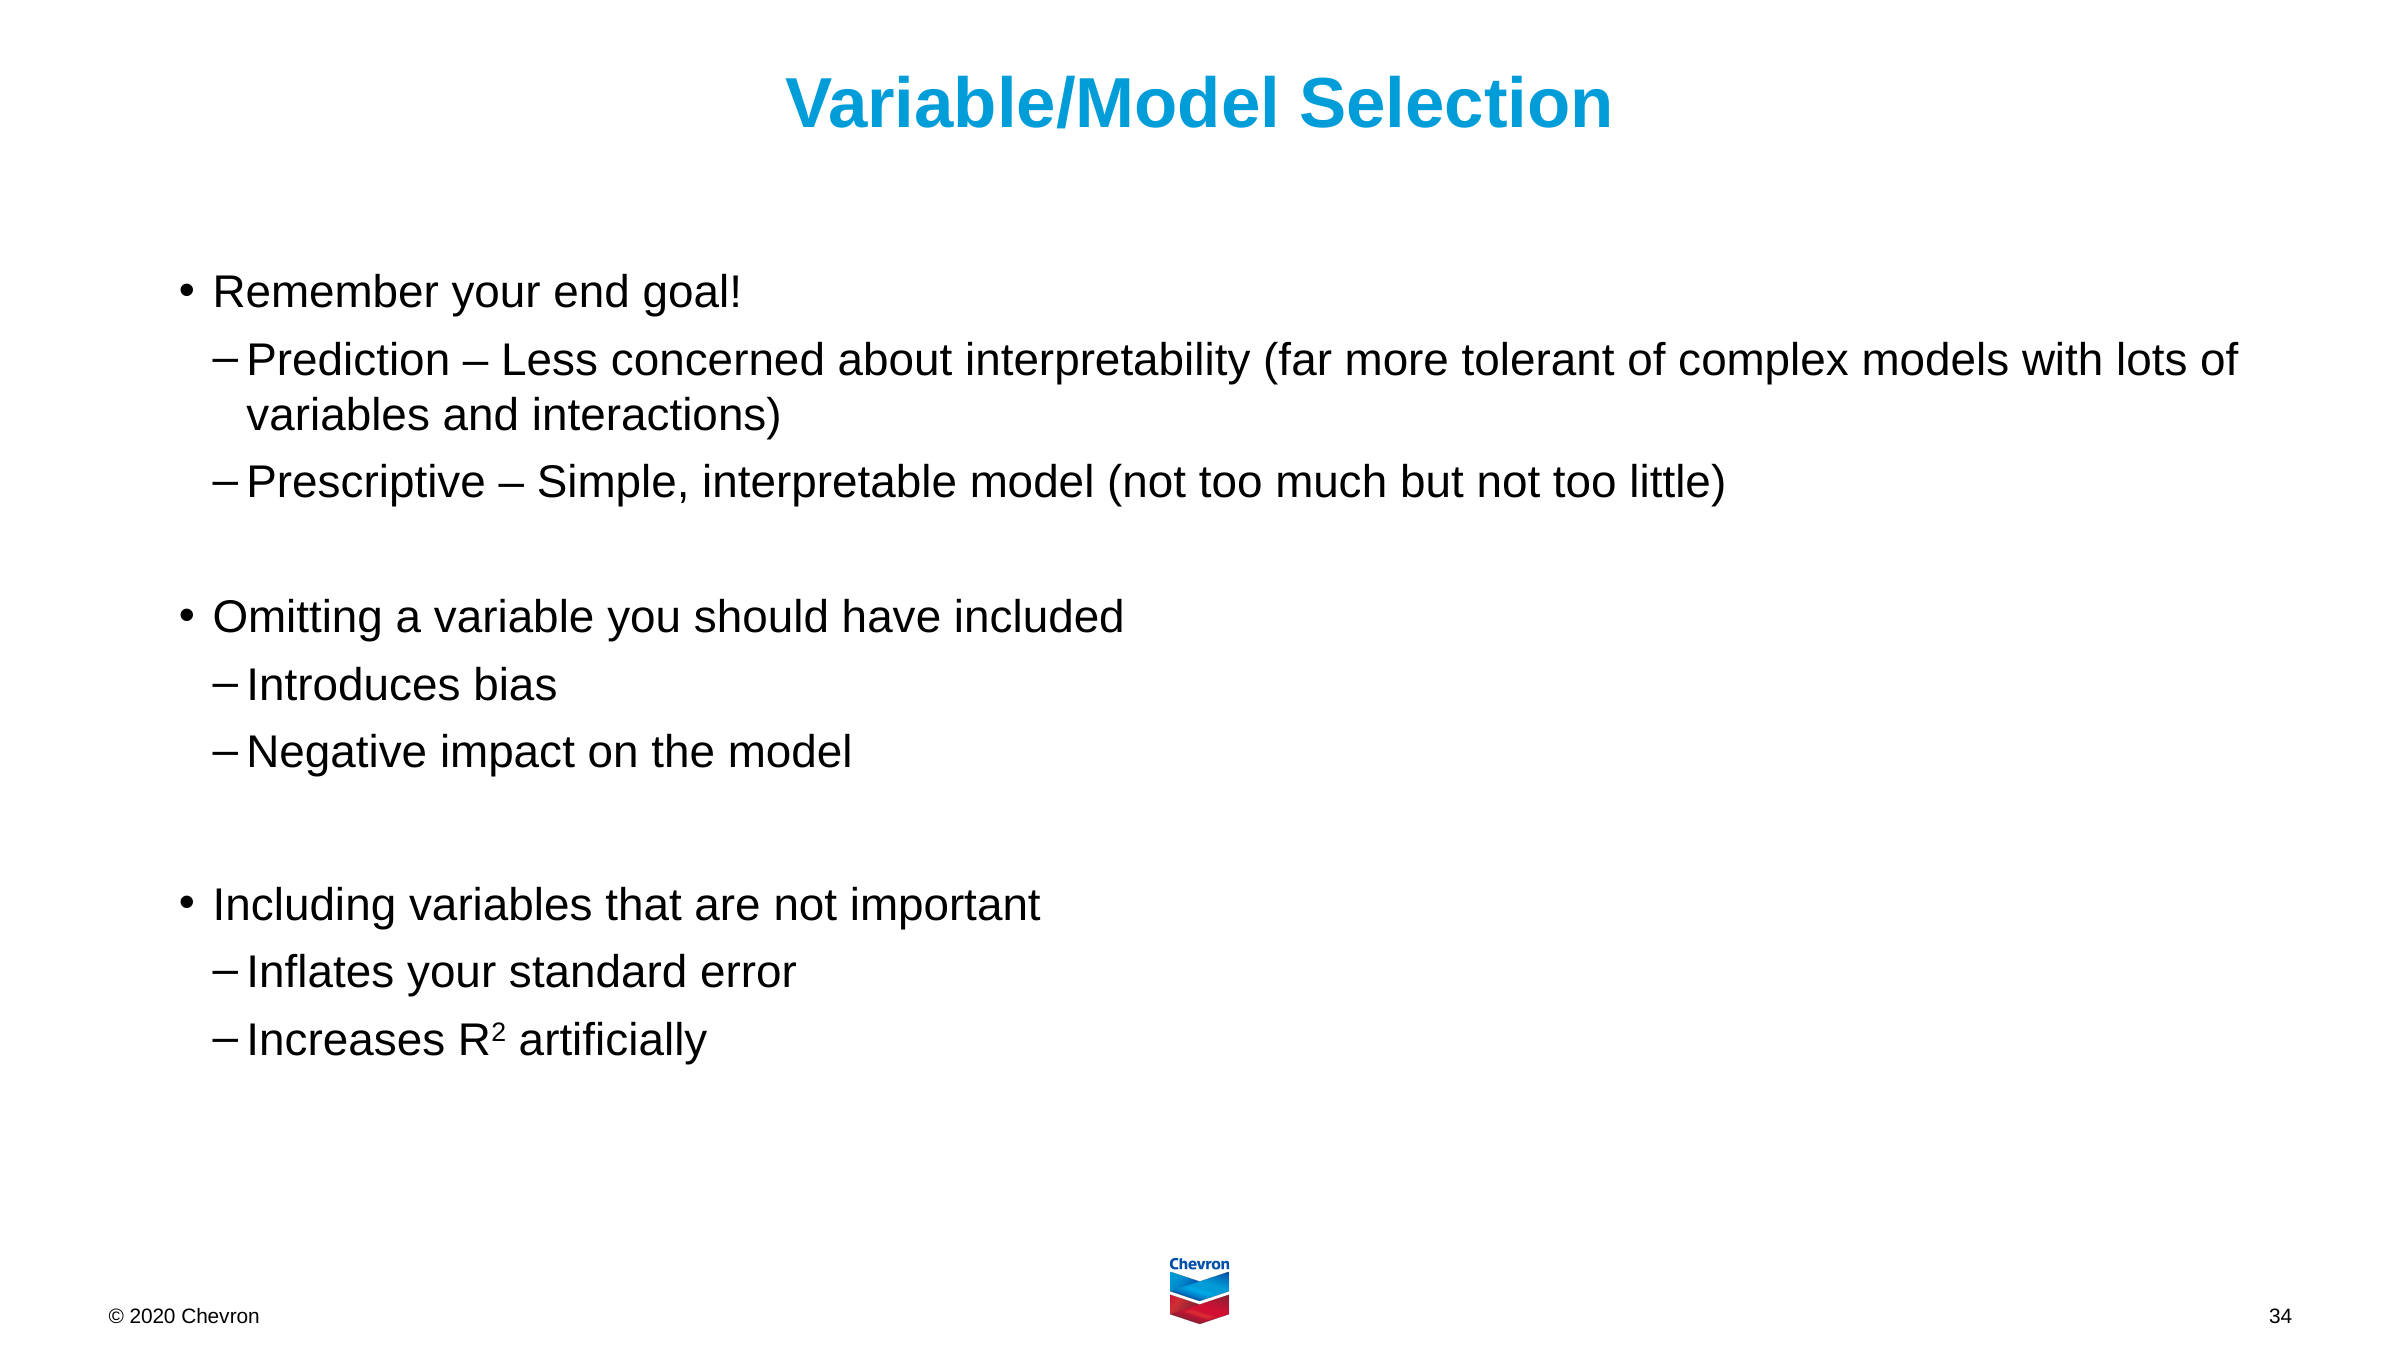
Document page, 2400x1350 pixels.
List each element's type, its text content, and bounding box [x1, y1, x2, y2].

picture [1150, 1238, 1249, 1344]
title Variable/Model Selection [108, 47, 2292, 217]
list Remember your end goal! Prediction – Less concerned about interpretability (far more tolerant of complex models with lots of variables and interactions) Prescriptive – Simple, interpretable model (not too much but not too little) Omitting a variable you should have included Introduces bias Negative impact on the model Including variables that are not important Inflates your standard error Increases R2 artificially [178, 262, 2317, 1229]
